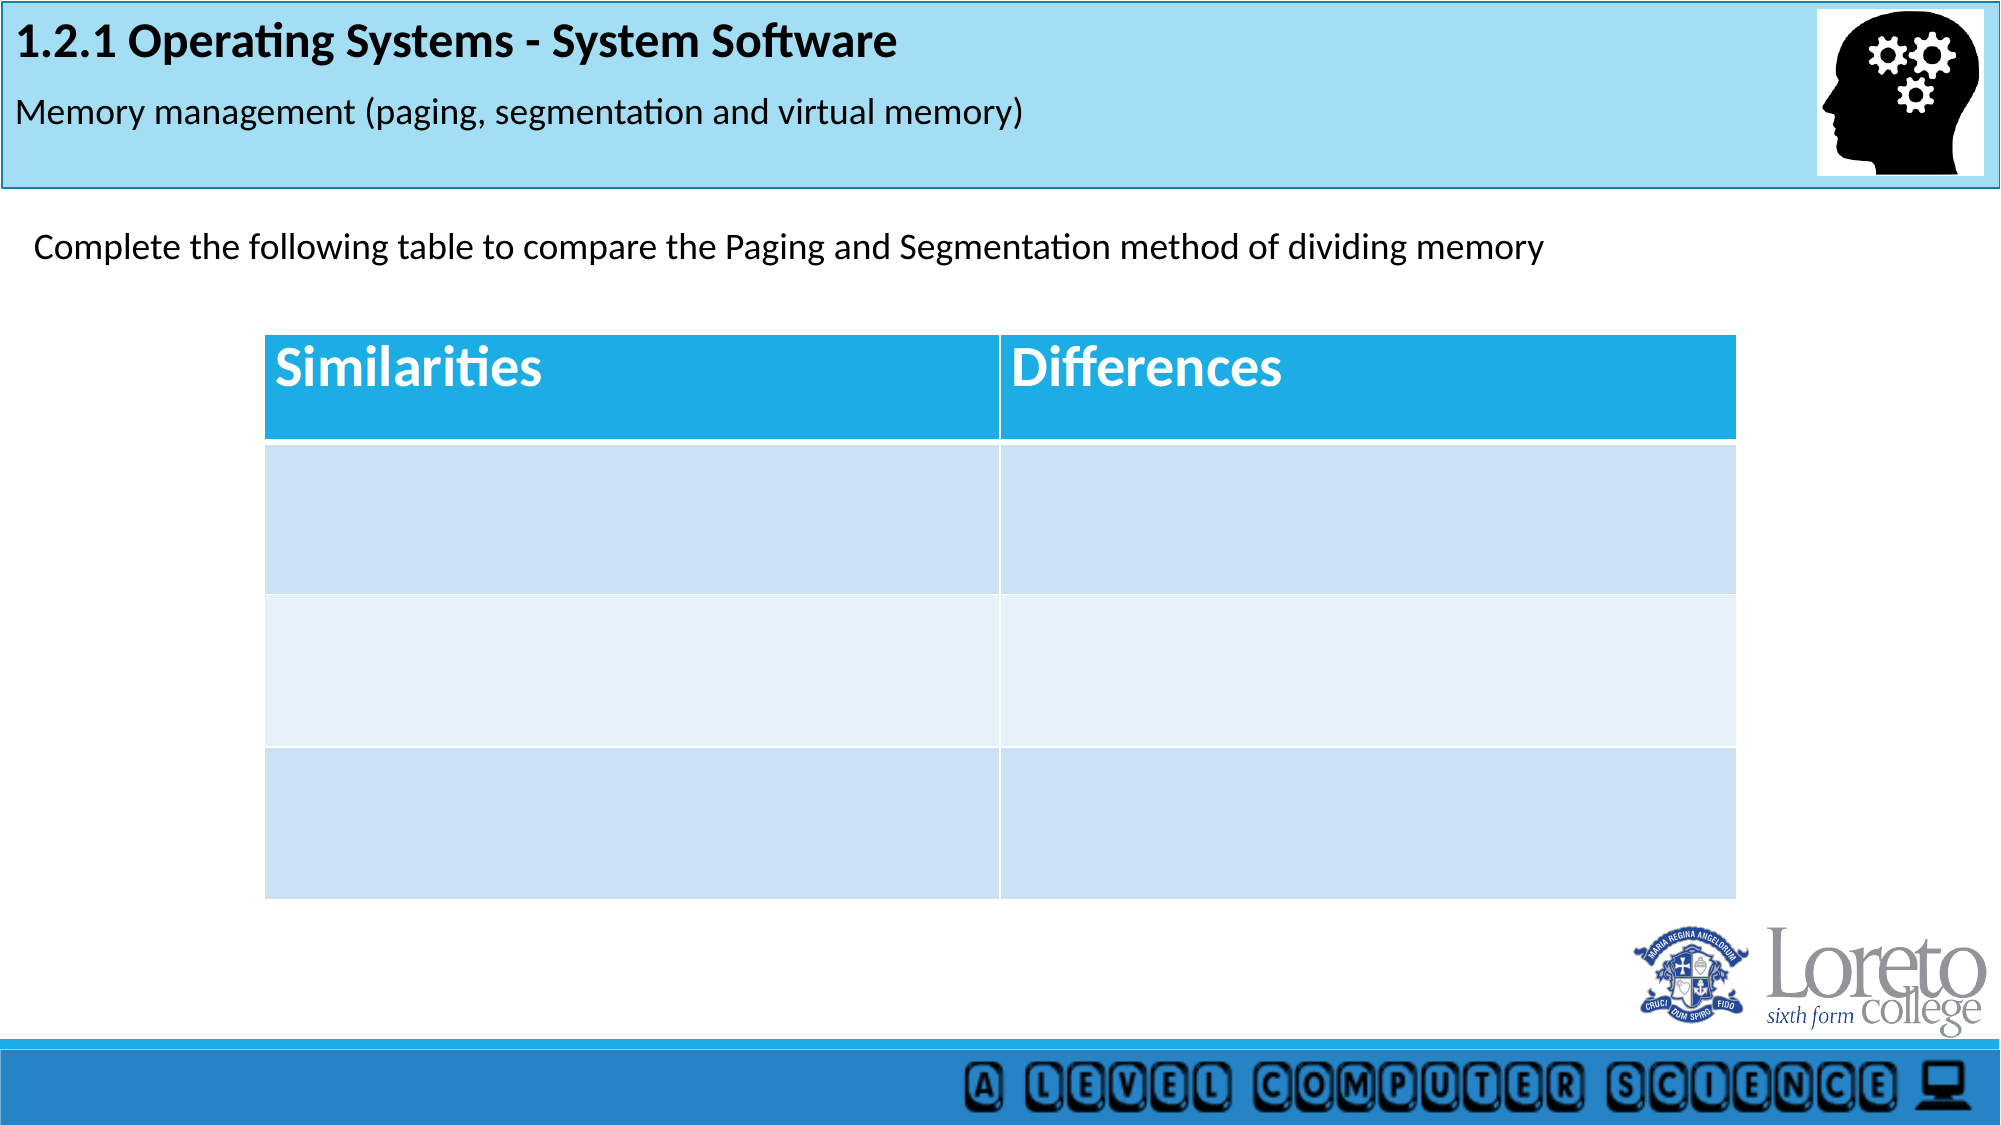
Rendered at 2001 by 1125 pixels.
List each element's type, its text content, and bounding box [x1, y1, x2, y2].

table_header Differences [1001, 335, 1736, 439]
text_box Complete the following table to compare the Paging and Segmentation method of dividing memory [18, 214, 1818, 320]
table_cell [1001, 445, 1736, 594]
text_box Memory management (paging, segmentation and virtual memory) [0, 79, 1804, 140]
table_cell [265, 445, 999, 594]
table_cell [265, 595, 999, 746]
table_header Similarities [265, 335, 999, 439]
picture [924, 919, 2001, 1125]
text_box [1, 75, 2000, 189]
table_cell [1001, 748, 1736, 899]
text_box 1.2.1 Operating Systems - System Software [0, 0, 2000, 75]
table_cell [1001, 595, 1736, 746]
picture [1816, 7, 1999, 177]
table_cell [265, 748, 999, 899]
